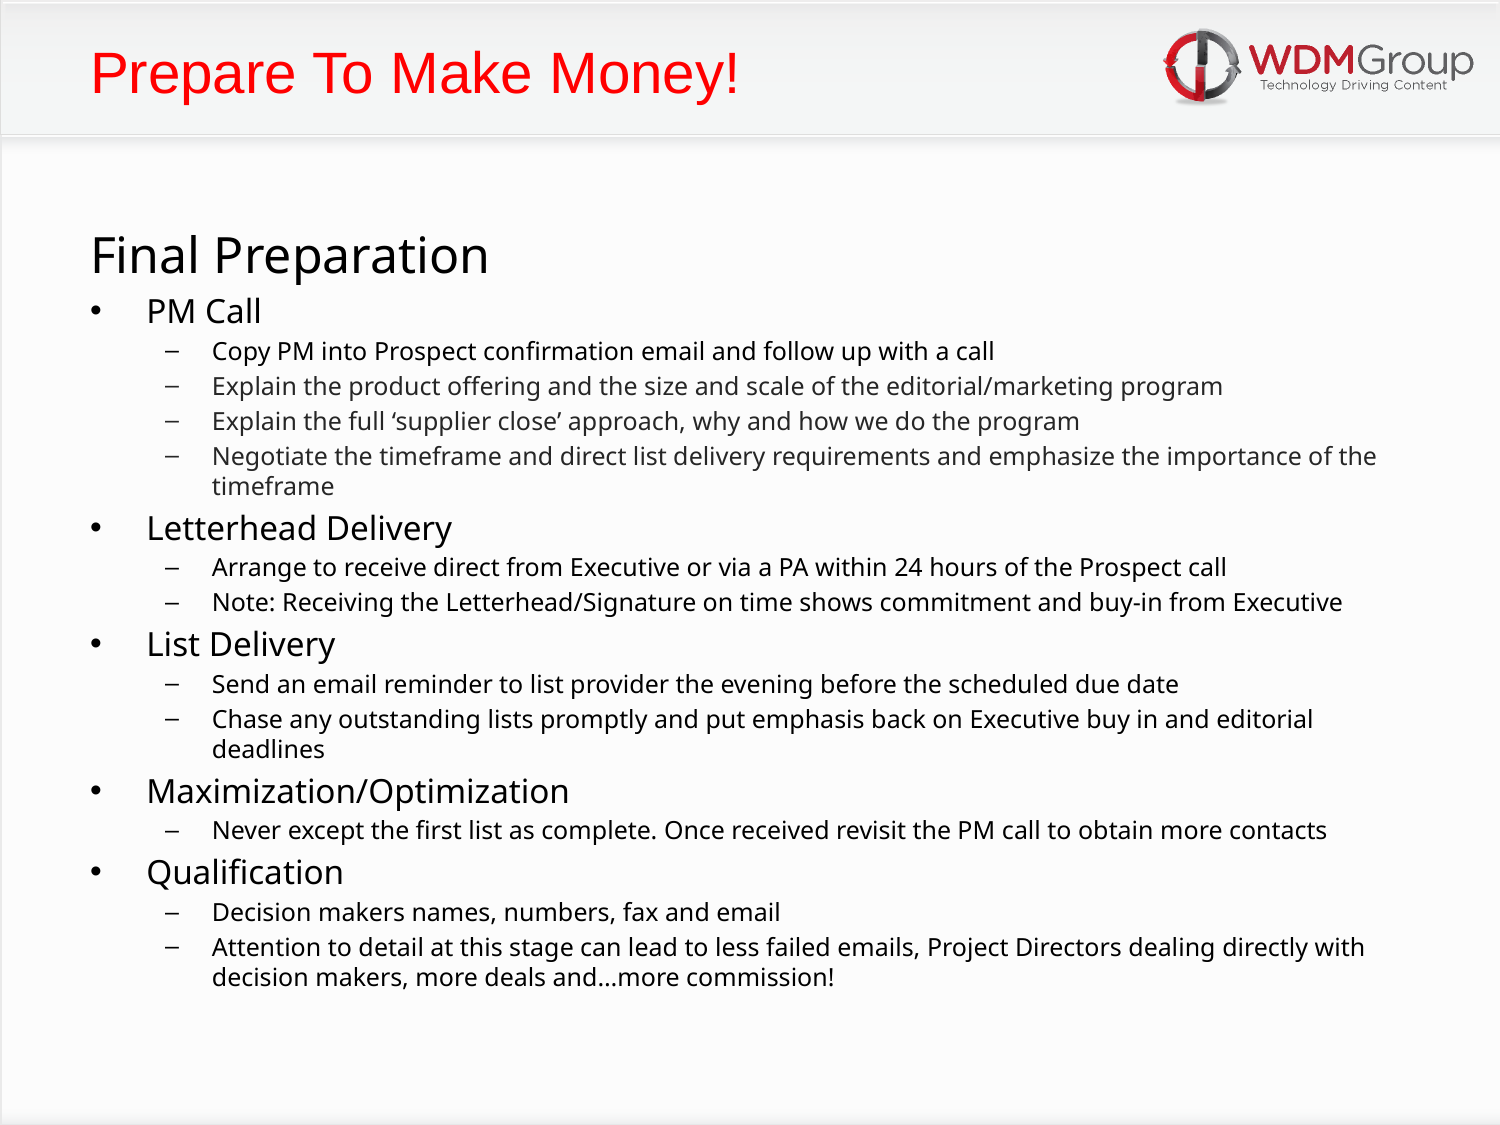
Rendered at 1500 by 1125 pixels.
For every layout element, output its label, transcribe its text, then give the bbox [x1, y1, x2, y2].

picture [0, 0, 1500, 1125]
list Final Preparation PM Call Copy PM into Prospect confirmation email and follow up with a call Explain the product offering and the size and scale of the editorial/marketing program Explain the full ‘supplier close’ approach, why and how we do the program Negotiate the timeframe and direct list delivery requirements and emphasize the importance of the timeframe Letterhead Delivery Arrange to receive direct from Executive or via a PA within 24 hours of the Prospect call Note: Receiving the Letterhead/Signature on time shows commitment and buy-in from Executive List Delivery Send an email reminder to list provider the evening before the scheduled due date Chase any outstanding lists promptly and put emphasis back on Executive buy in and editorial deadlines Maximization/Optimization Never except the first list as complete. Once received revisit the PM call to obtain more contacts Qualification Decision makers names, numbers, fax and email Attention to detail at this stage can lead to less failed emails, Project Directors dealing directly with decision makers, more deals and…more commission! [74, 216, 1426, 1006]
list Prepare To Make Money! [74, 26, 929, 116]
